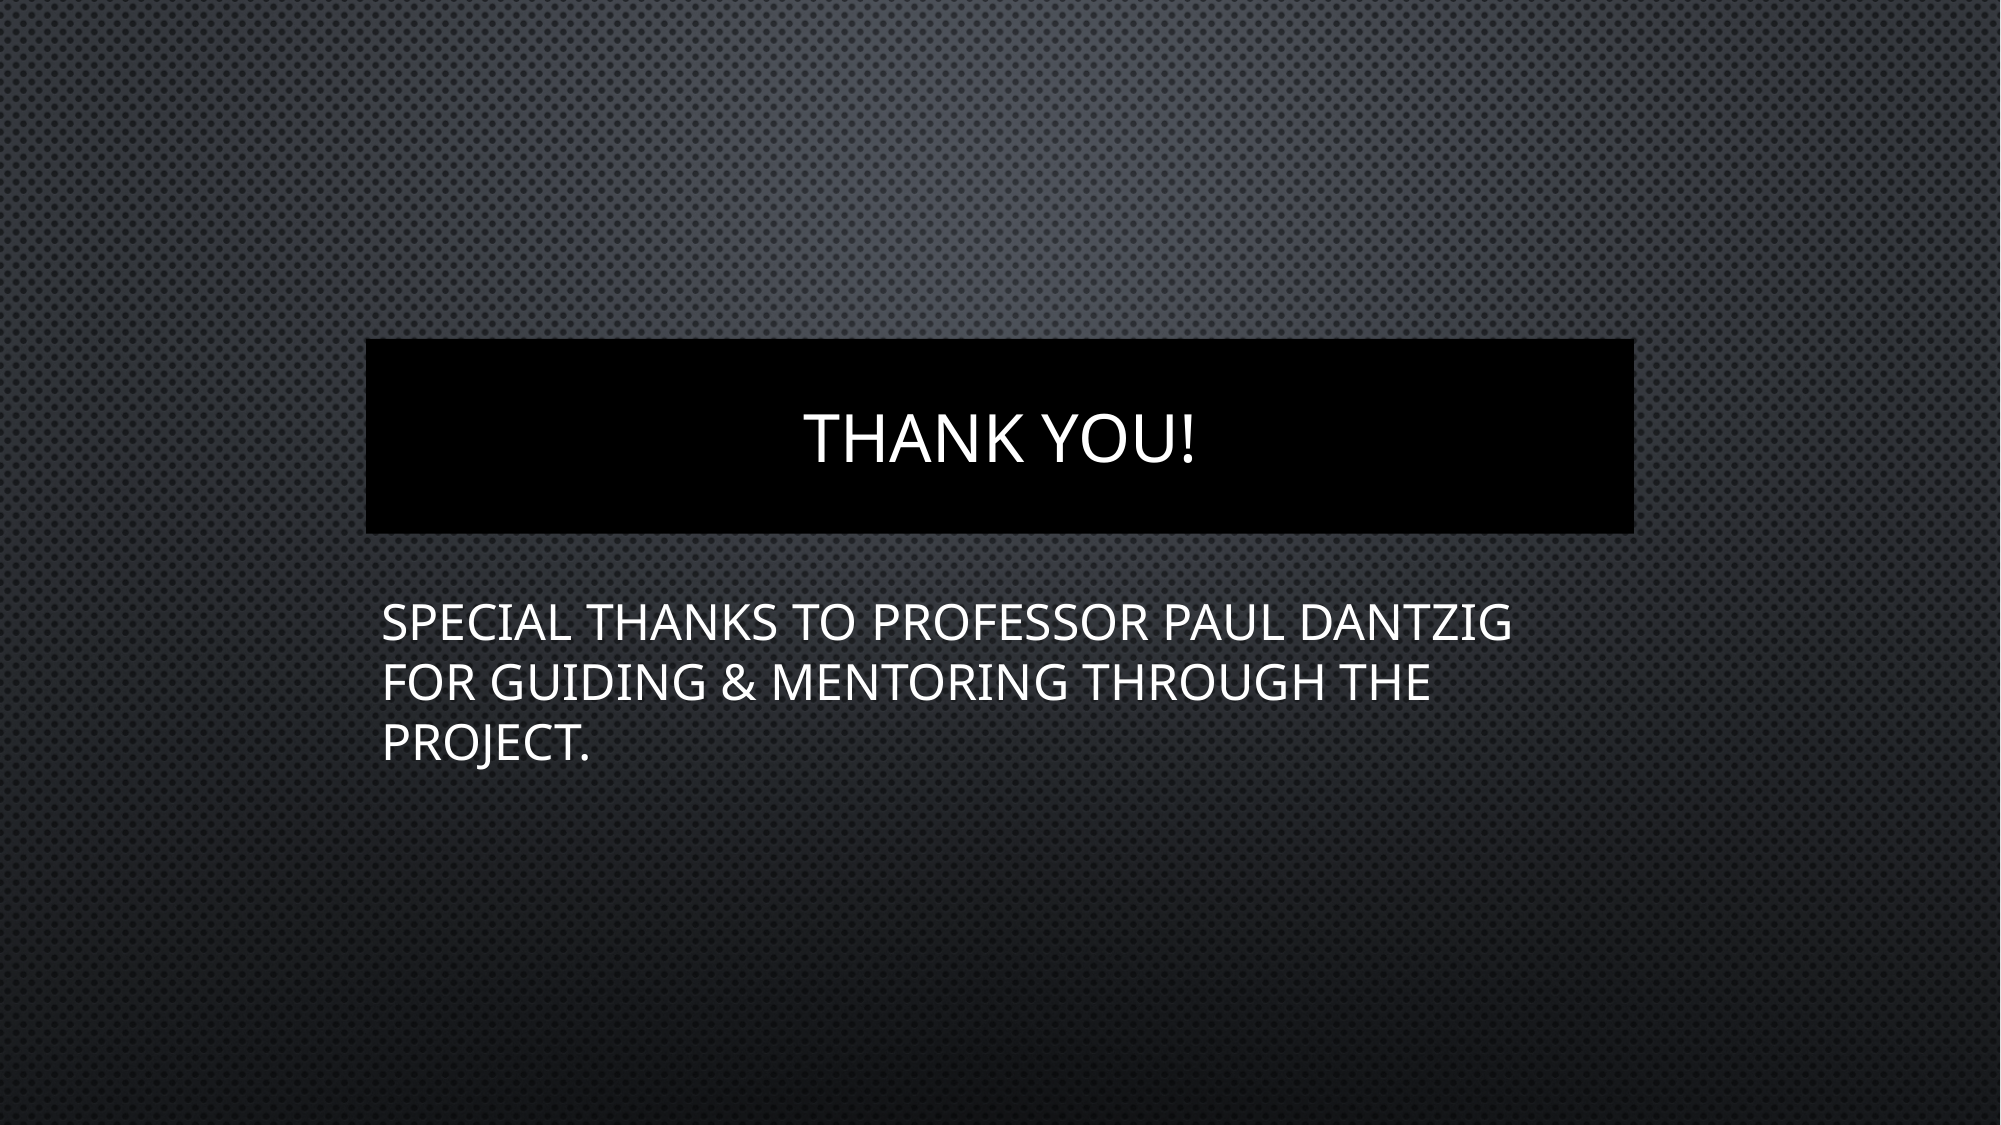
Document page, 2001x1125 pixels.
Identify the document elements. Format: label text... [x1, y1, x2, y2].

title THANK YOU! [366, 338, 1634, 534]
list Special thanks to professor Paul Dantzig for guiding & mentoring through the project. [366, 583, 1634, 942]
